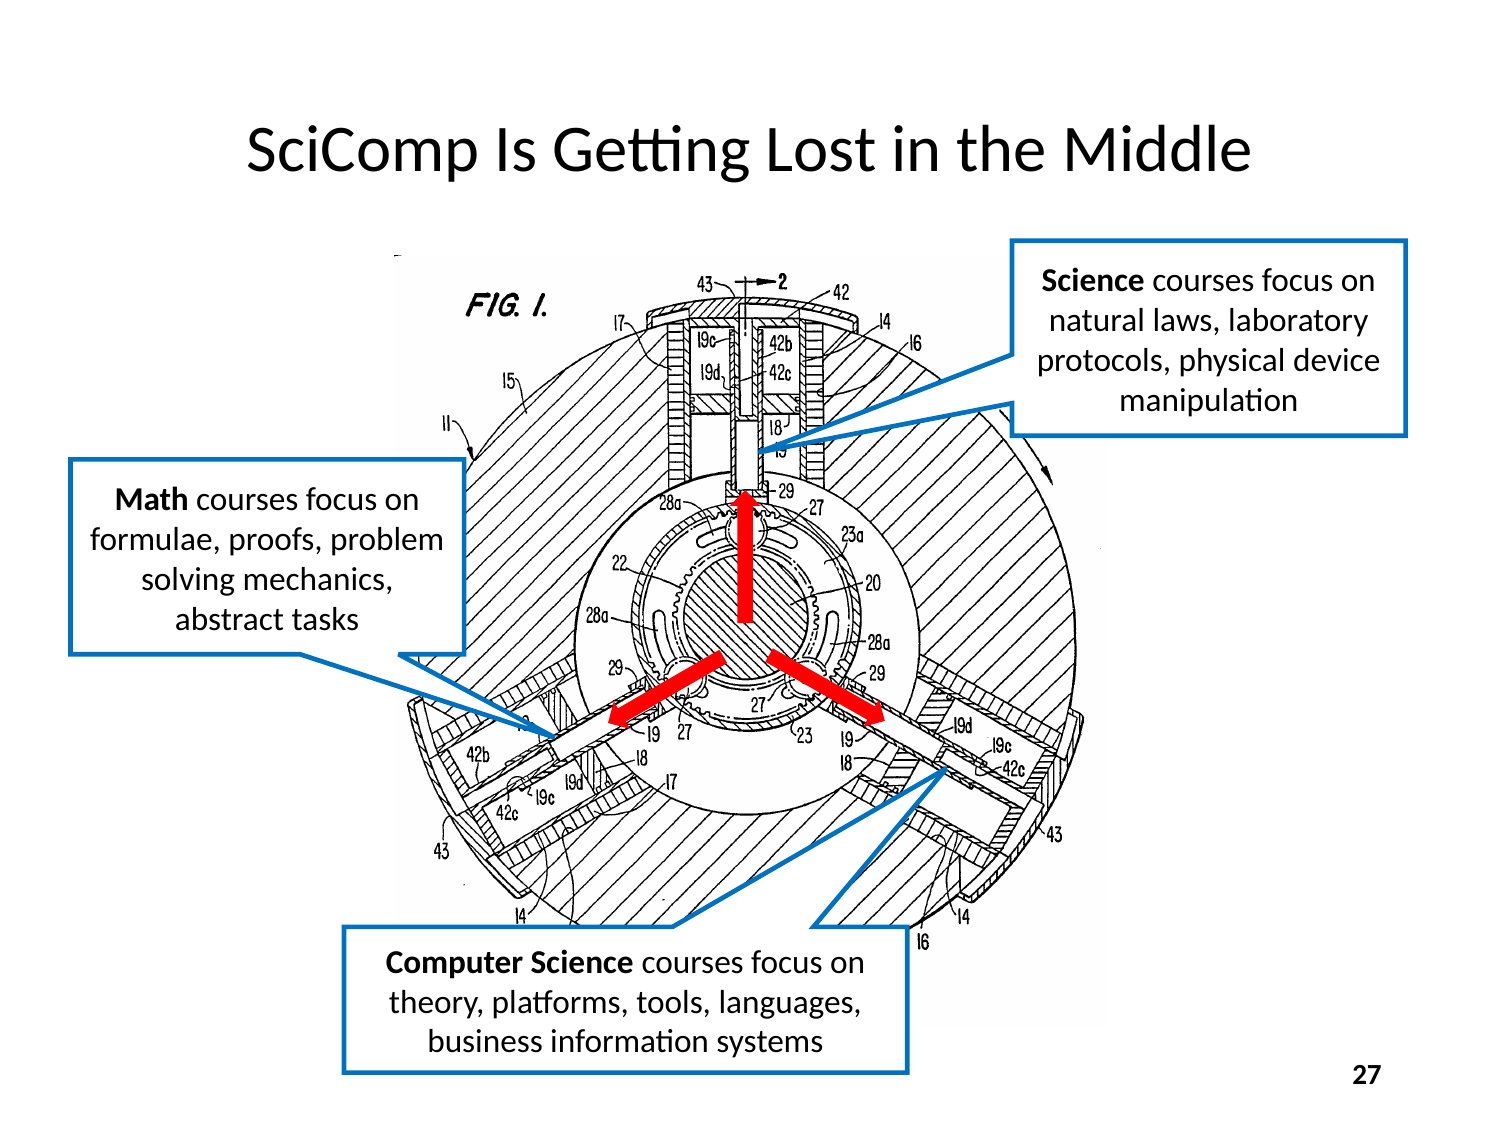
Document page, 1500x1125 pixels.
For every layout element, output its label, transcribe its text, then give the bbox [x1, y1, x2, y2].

title SciComp Is Getting Lost in the Middle [103, 59, 1397, 241]
picture [394, 255, 1106, 1027]
text_box Math courses focus on formulae, proofs, problem solving mechanics, abstract tasks [69, 458, 394, 687]
text_box Computer Science courses focus on theory, platforms, tools, languages, business information systems [342, 925, 909, 1074]
slide_number 27 [1059, 1042, 1397, 1103]
text_box Science courses focus on natural laws, laboratory protocols, physical device manipulation [1010, 239, 1407, 437]
